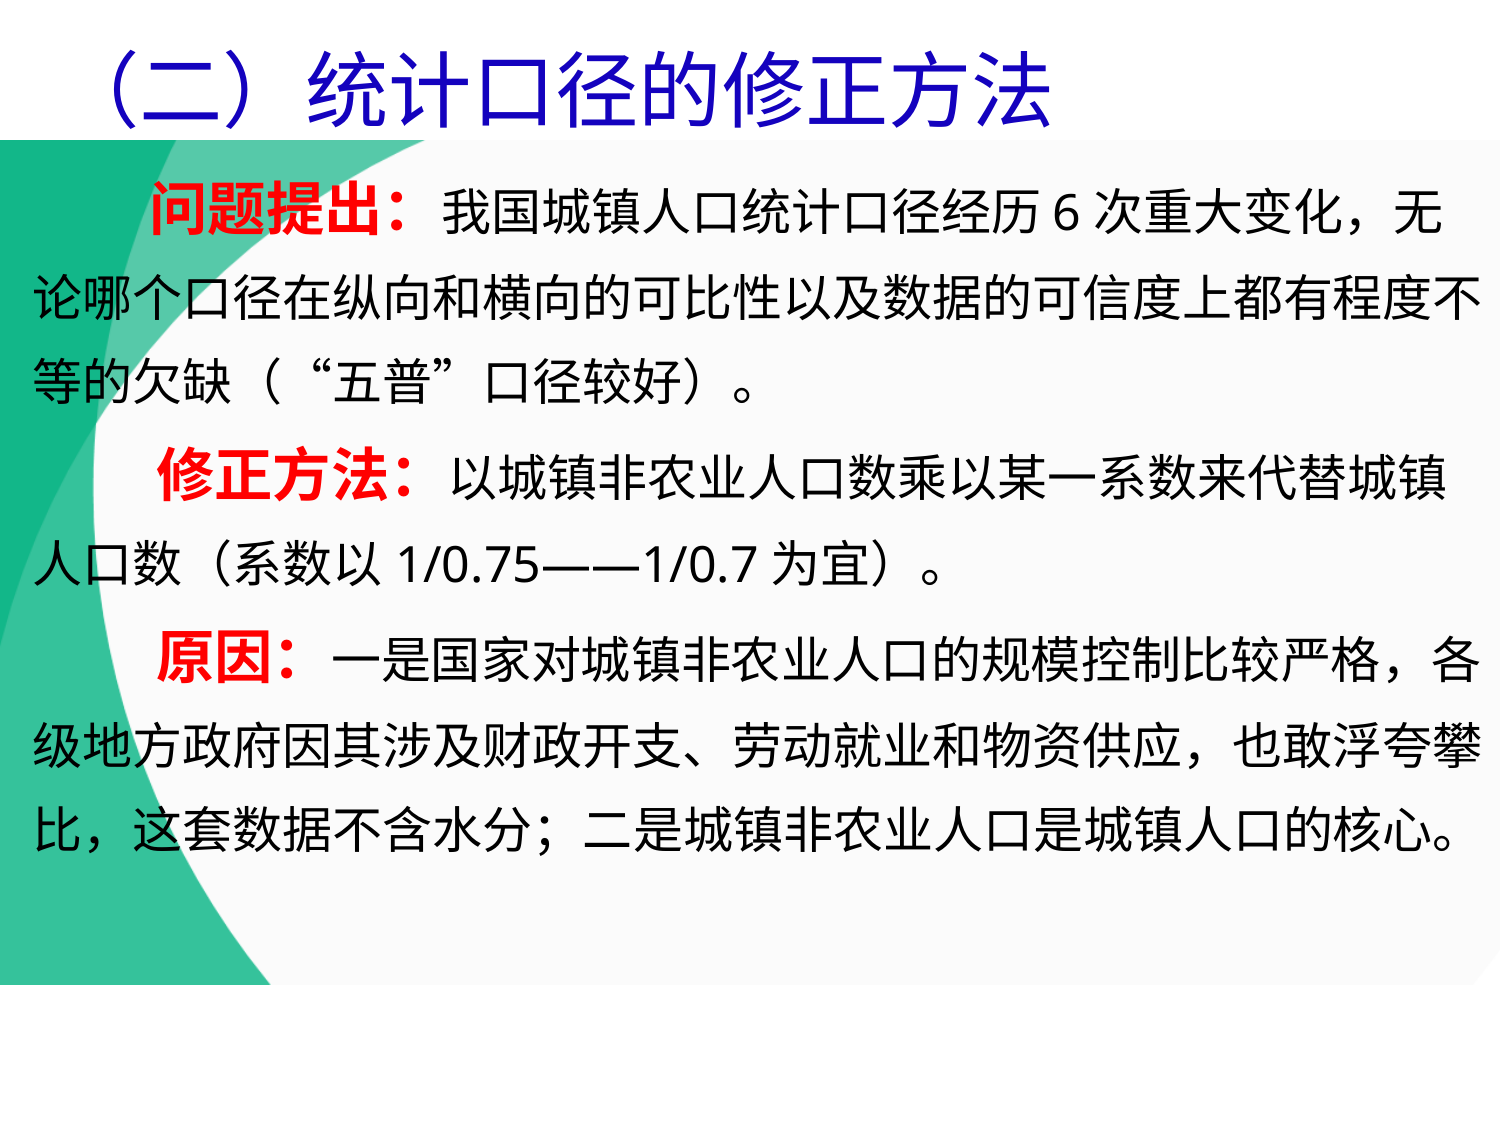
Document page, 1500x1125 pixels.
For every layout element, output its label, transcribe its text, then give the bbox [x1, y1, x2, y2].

picture [0, 140, 1500, 985]
text_box （二）统计口径的修正方法 [41, 30, 1154, 137]
